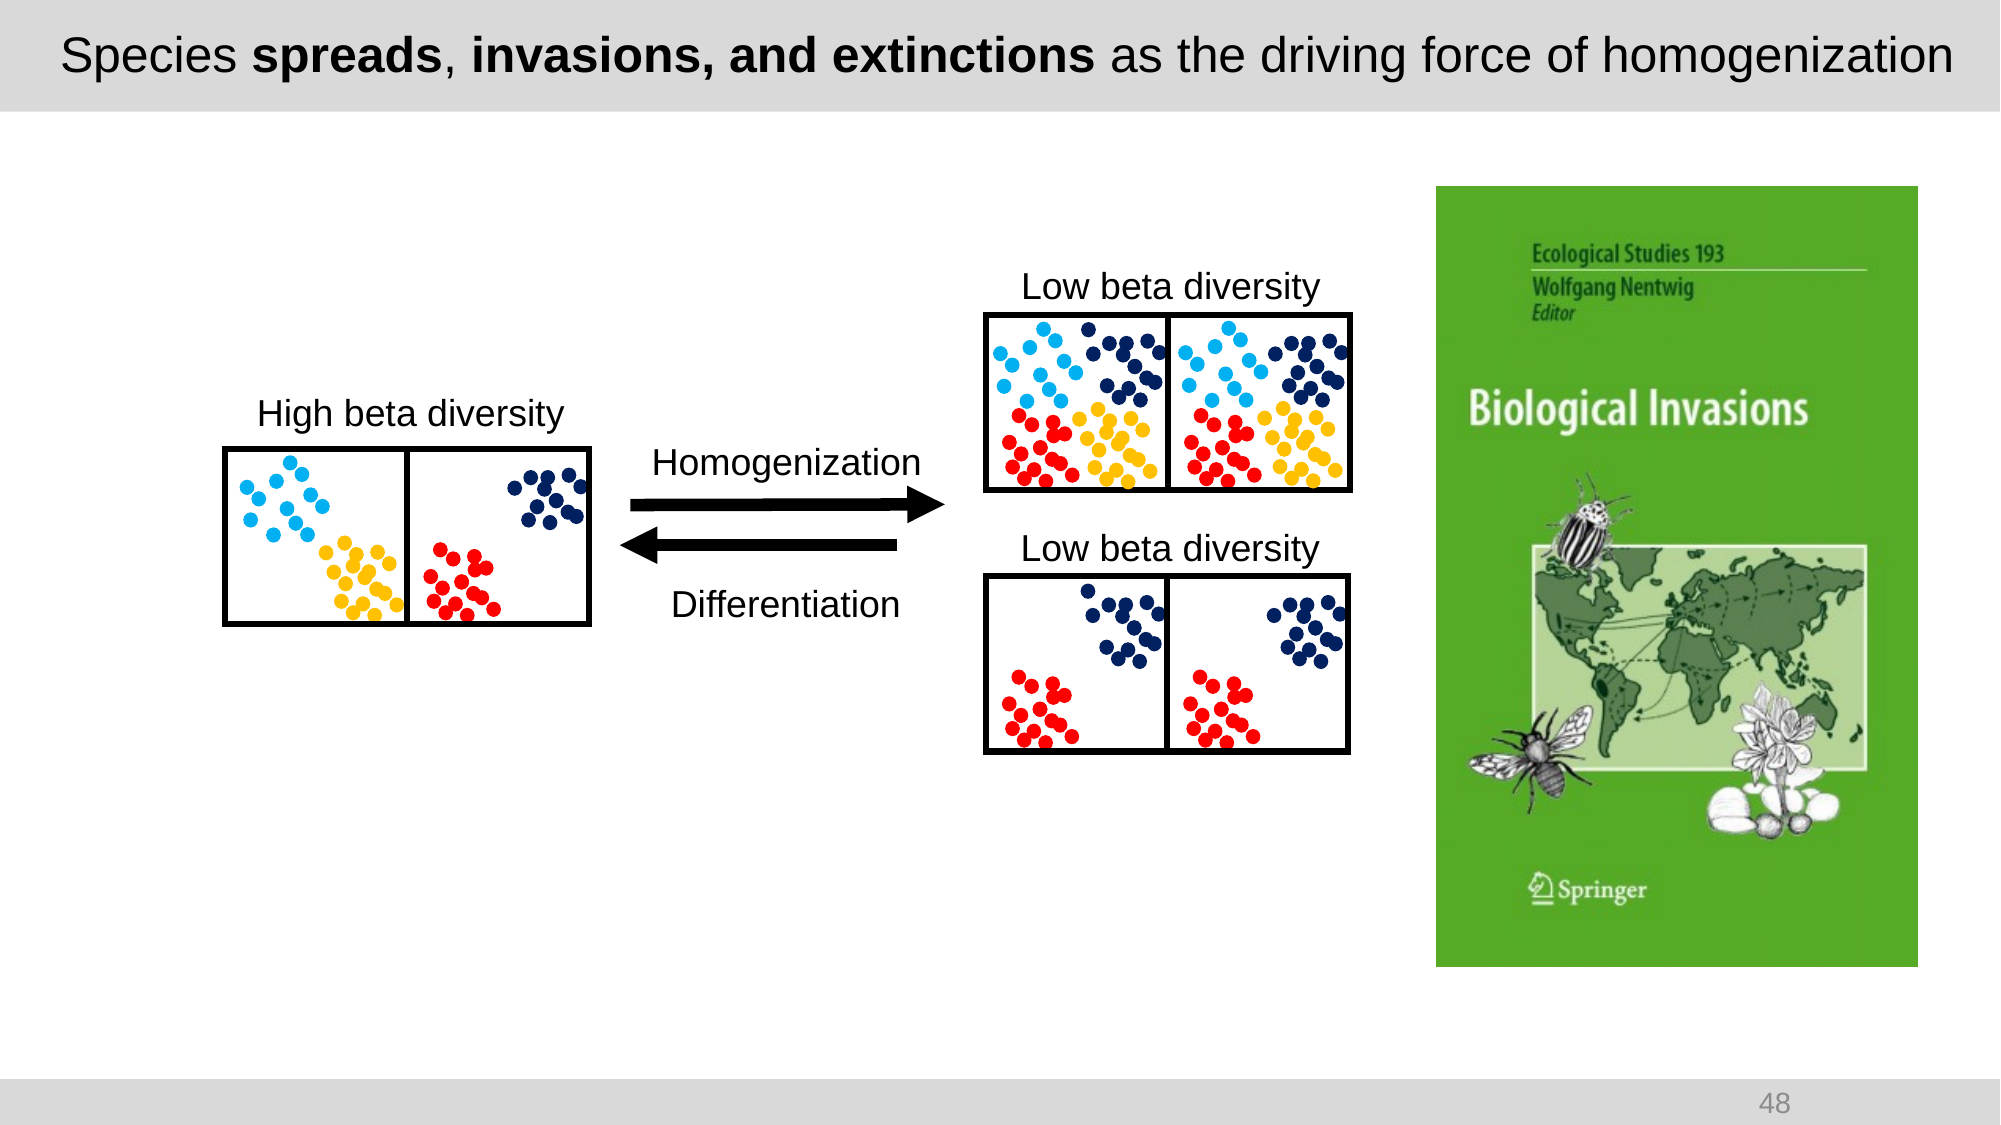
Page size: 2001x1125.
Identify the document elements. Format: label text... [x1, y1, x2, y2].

text_box [406, 448, 590, 625]
footer [0, 1079, 1550, 1125]
slide_number 48 [1550, 1079, 2000, 1125]
title Species spreads, invasions, and extinctions as the driving force of homogenization [0, 0, 2000, 112]
text_box Homogenization [636, 430, 937, 491]
text_box [224, 448, 406, 625]
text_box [318, 535, 405, 624]
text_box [985, 516, 1349, 752]
text_box Differentiation [656, 573, 916, 633]
picture [1435, 186, 1918, 967]
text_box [239, 455, 330, 543]
text_box High beta diversity [242, 381, 580, 442]
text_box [985, 254, 1350, 491]
